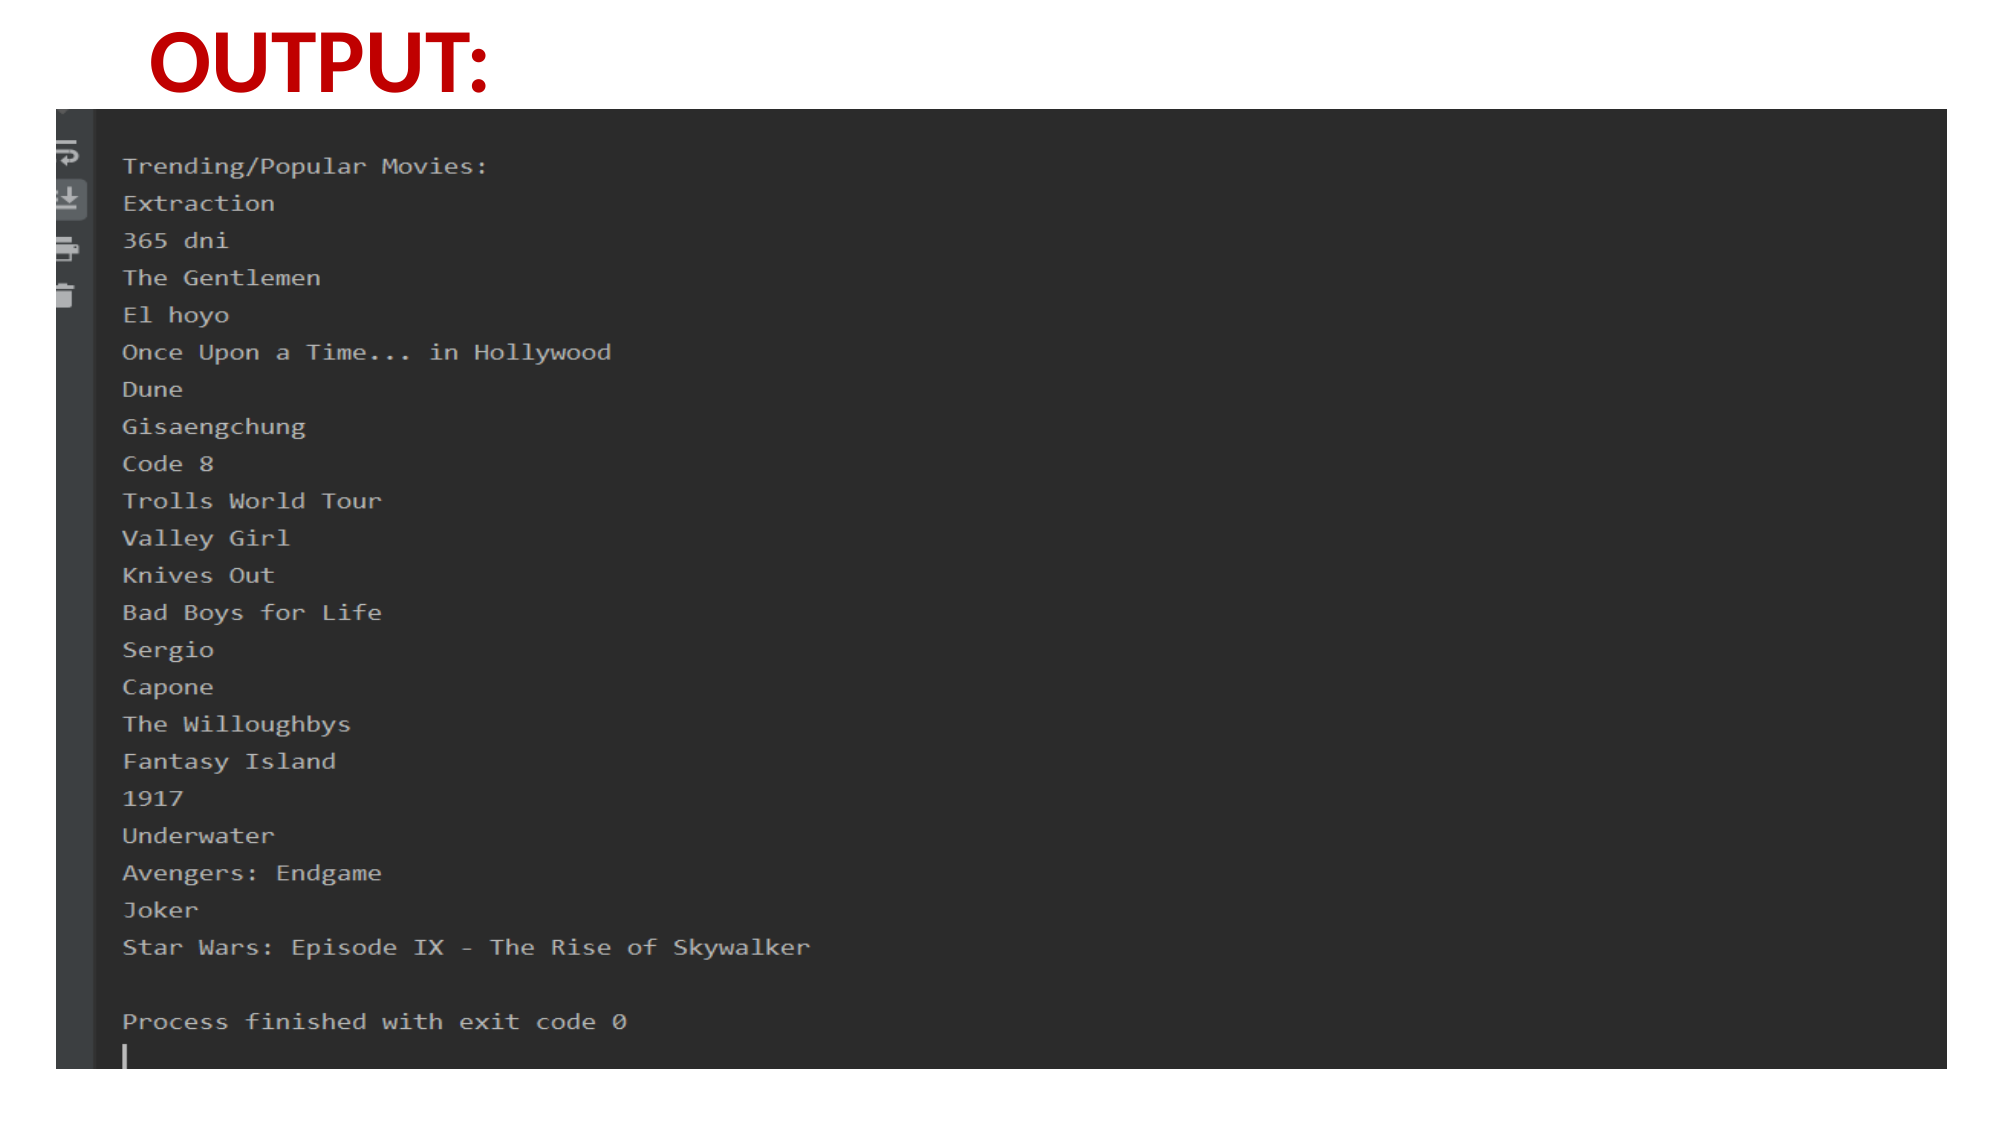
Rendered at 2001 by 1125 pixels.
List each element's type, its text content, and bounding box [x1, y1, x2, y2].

title OUTPUT: [134, 0, 1769, 109]
picture [56, 109, 1947, 1069]
